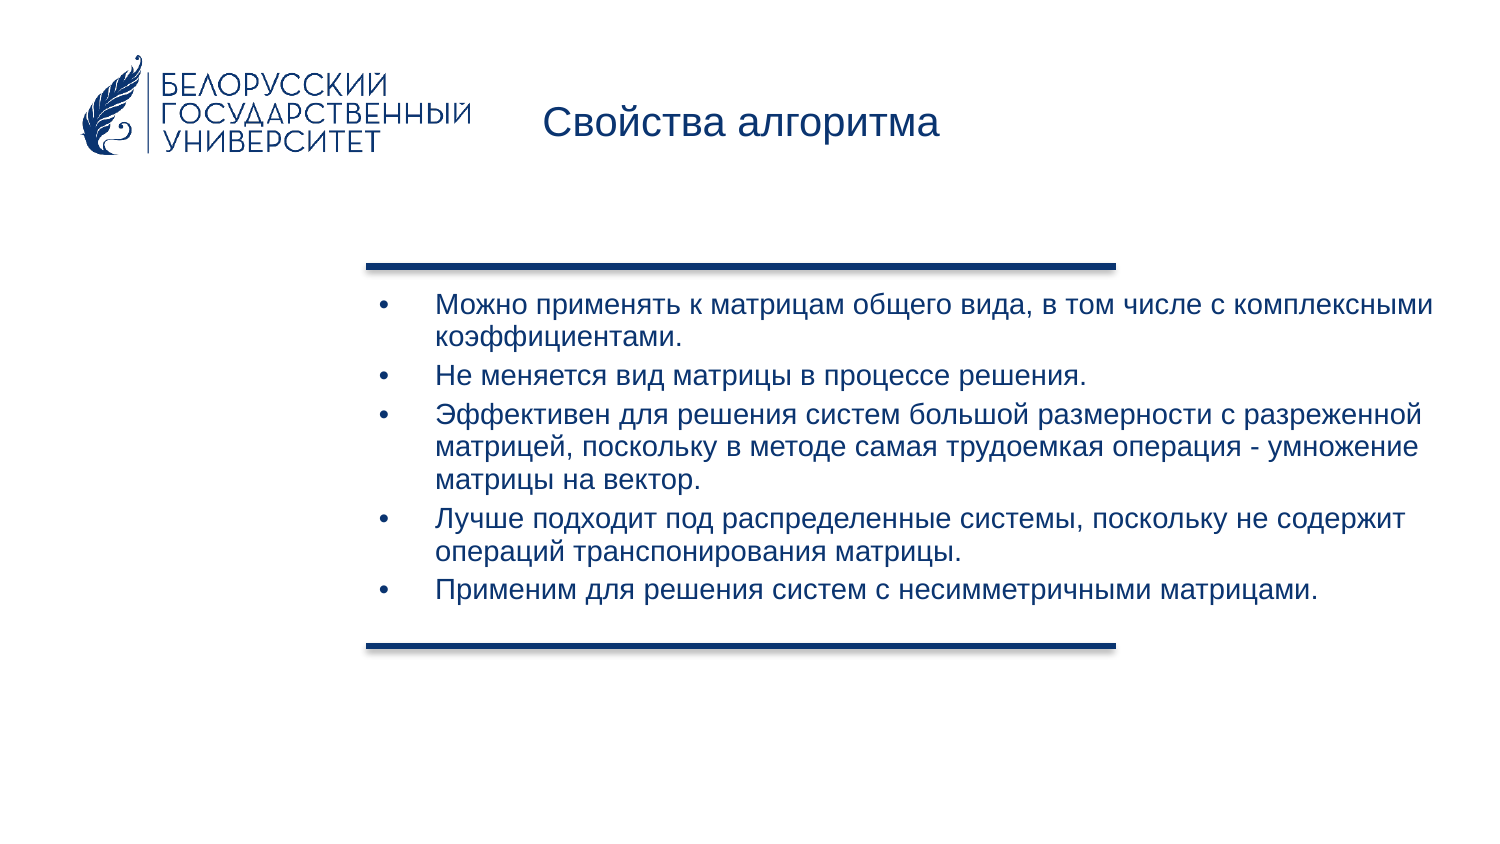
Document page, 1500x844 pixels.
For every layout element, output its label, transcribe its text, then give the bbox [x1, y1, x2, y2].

picture [80, 55, 470, 155]
list Можно применять к матрицам общего вида, в том числе с комплексными коэффициентами. Не меняется вид матрицы в процессе решения. Эффективен для решения систем большой размерности с разреженной матрицей, поскольку в методе самая трудоемкая операция - умножение матрицы на вектор. Лучше подходит под распределенные системы, поскольку не содержит операций транспонирования матрицы. Применим для решения систем с несимметричными матрицами. [364, 280, 1463, 670]
list Свойства алгоритма [366, 91, 1117, 155]
